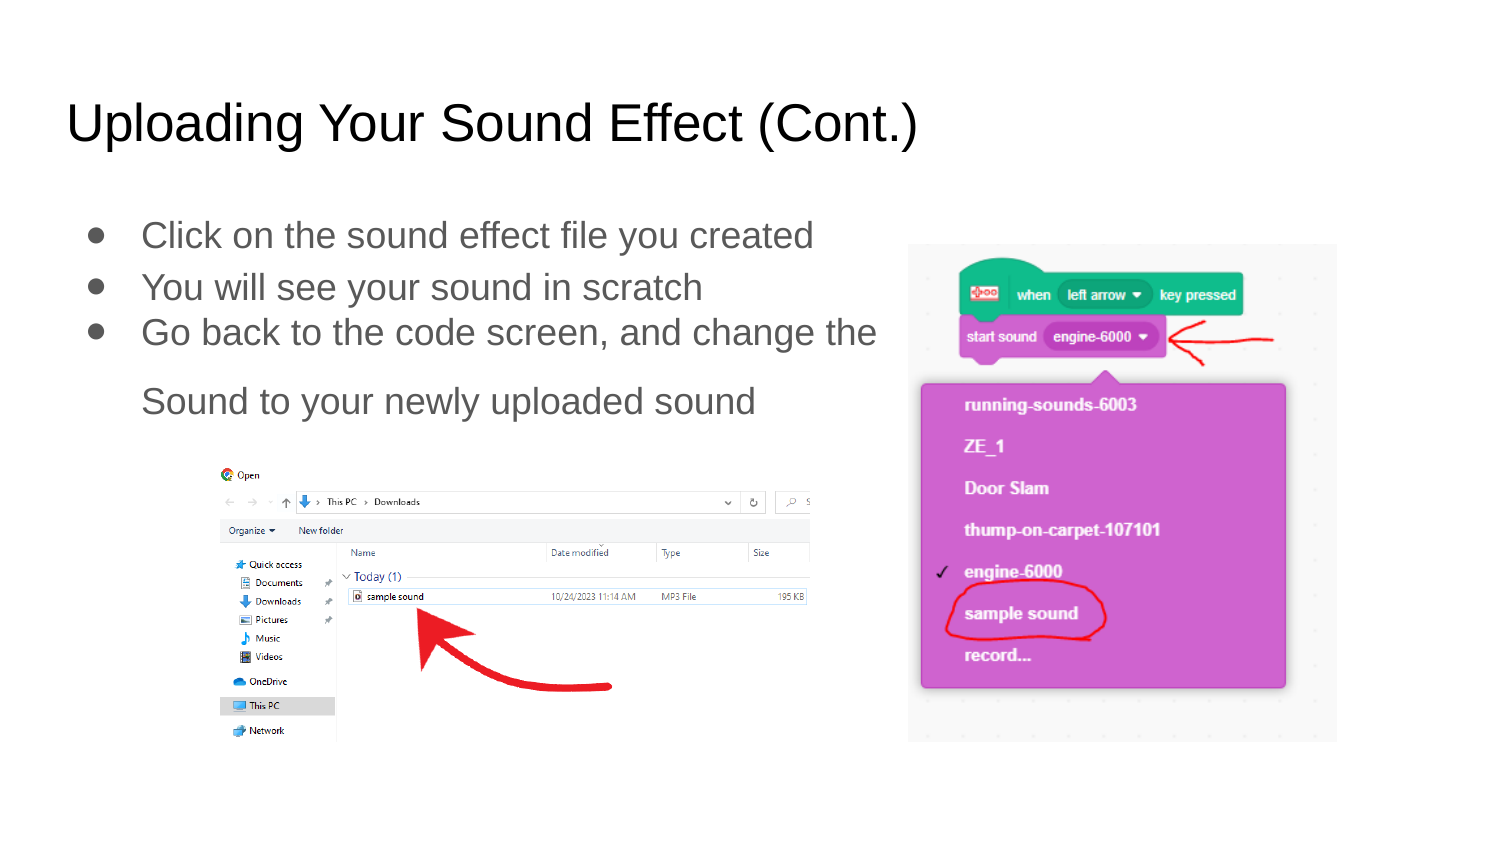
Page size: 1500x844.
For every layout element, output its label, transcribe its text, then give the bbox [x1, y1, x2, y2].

title Uploading Your Sound Effect (Cont.) [51, 72, 1449, 167]
picture [220, 468, 810, 742]
picture [908, 244, 1337, 742]
list Click on the sound effect file you created You will see your sound in scratch Go back to the code screen, and change the Sound to your newly uploaded sound [51, 189, 1449, 750]
